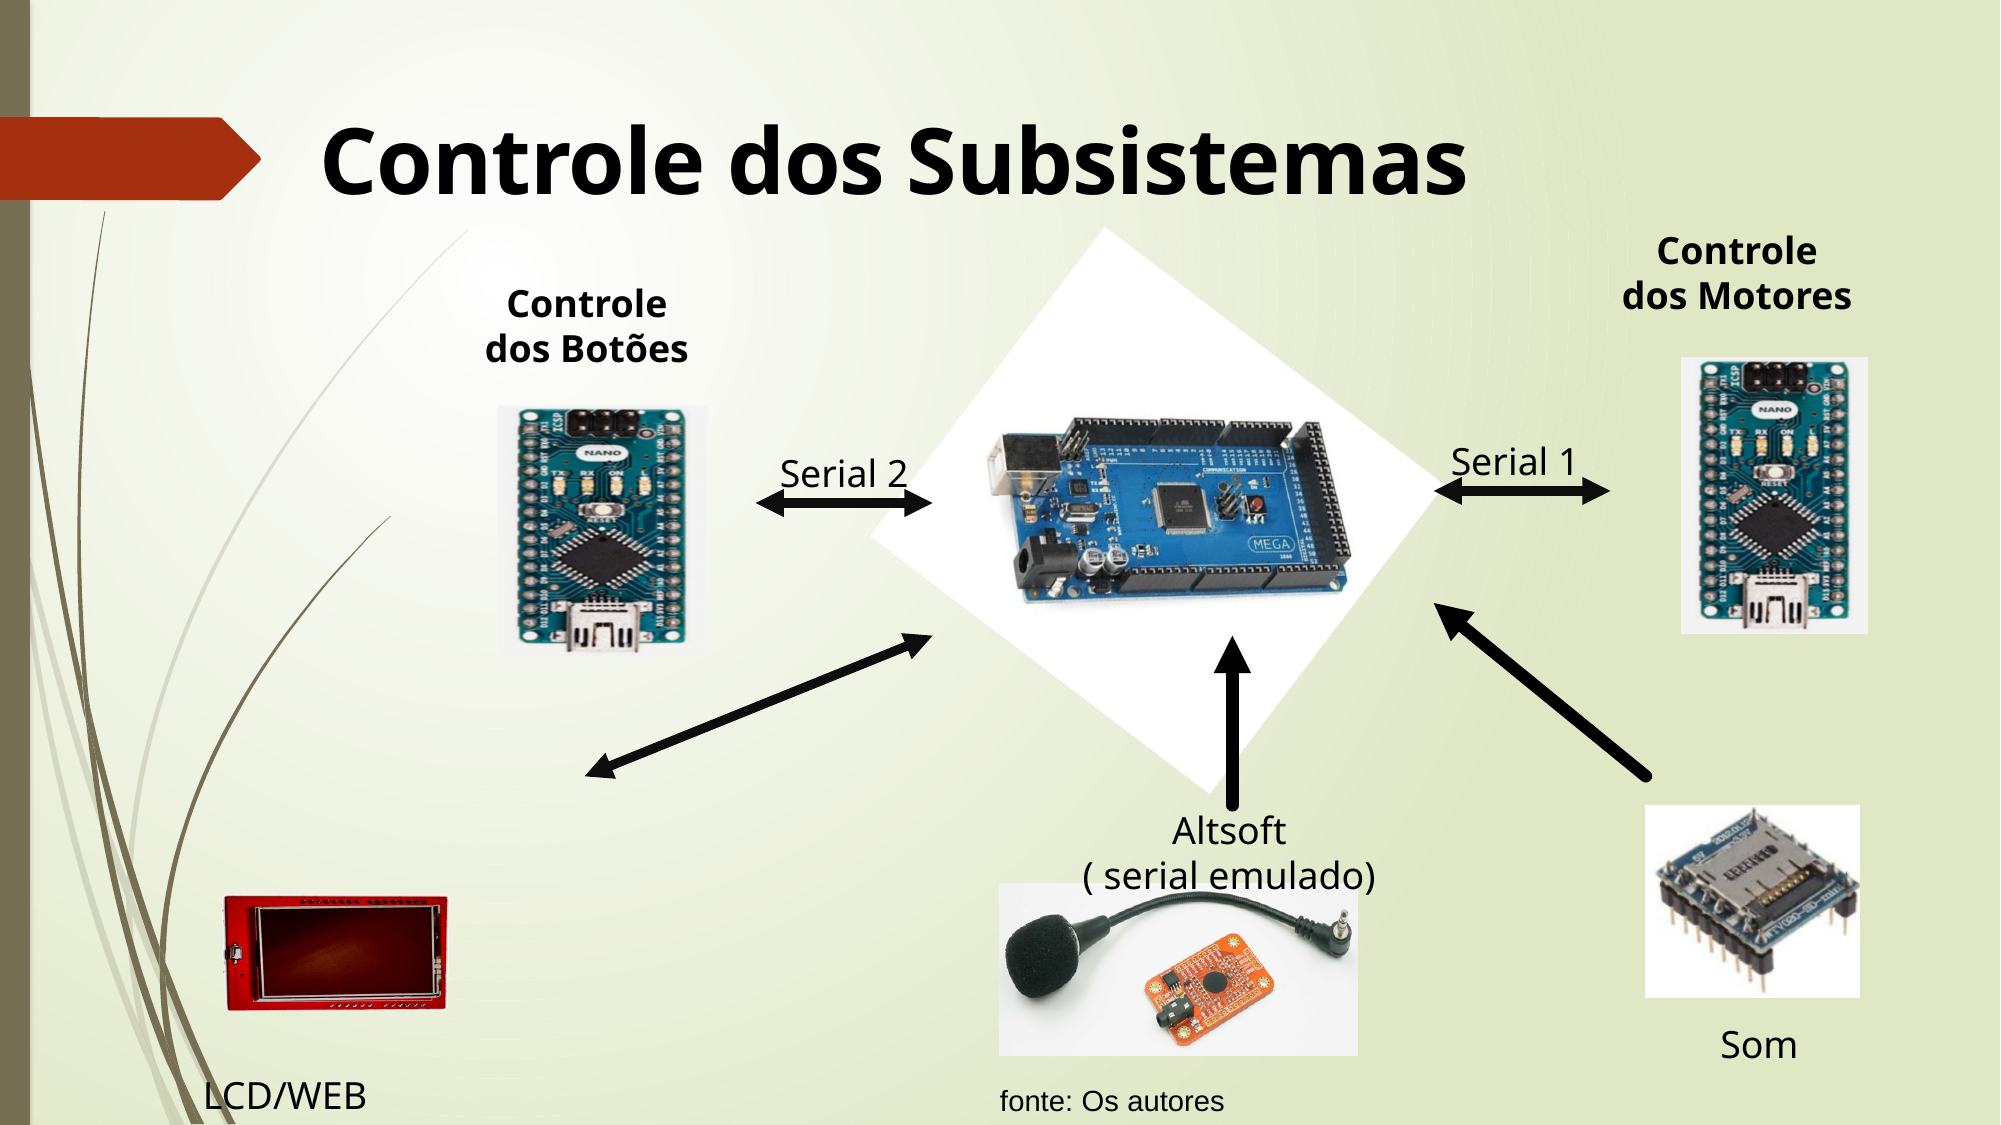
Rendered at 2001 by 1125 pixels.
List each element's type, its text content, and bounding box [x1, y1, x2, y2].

text_box LCD/WEB [154, 1084, 416, 1125]
picture [152, 563, 924, 1076]
text_box Controle dos Subsistemas [304, 41, 2000, 222]
text_box fonte: Os autores [605, 1082, 1620, 1125]
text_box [456, 219, 1891, 1075]
